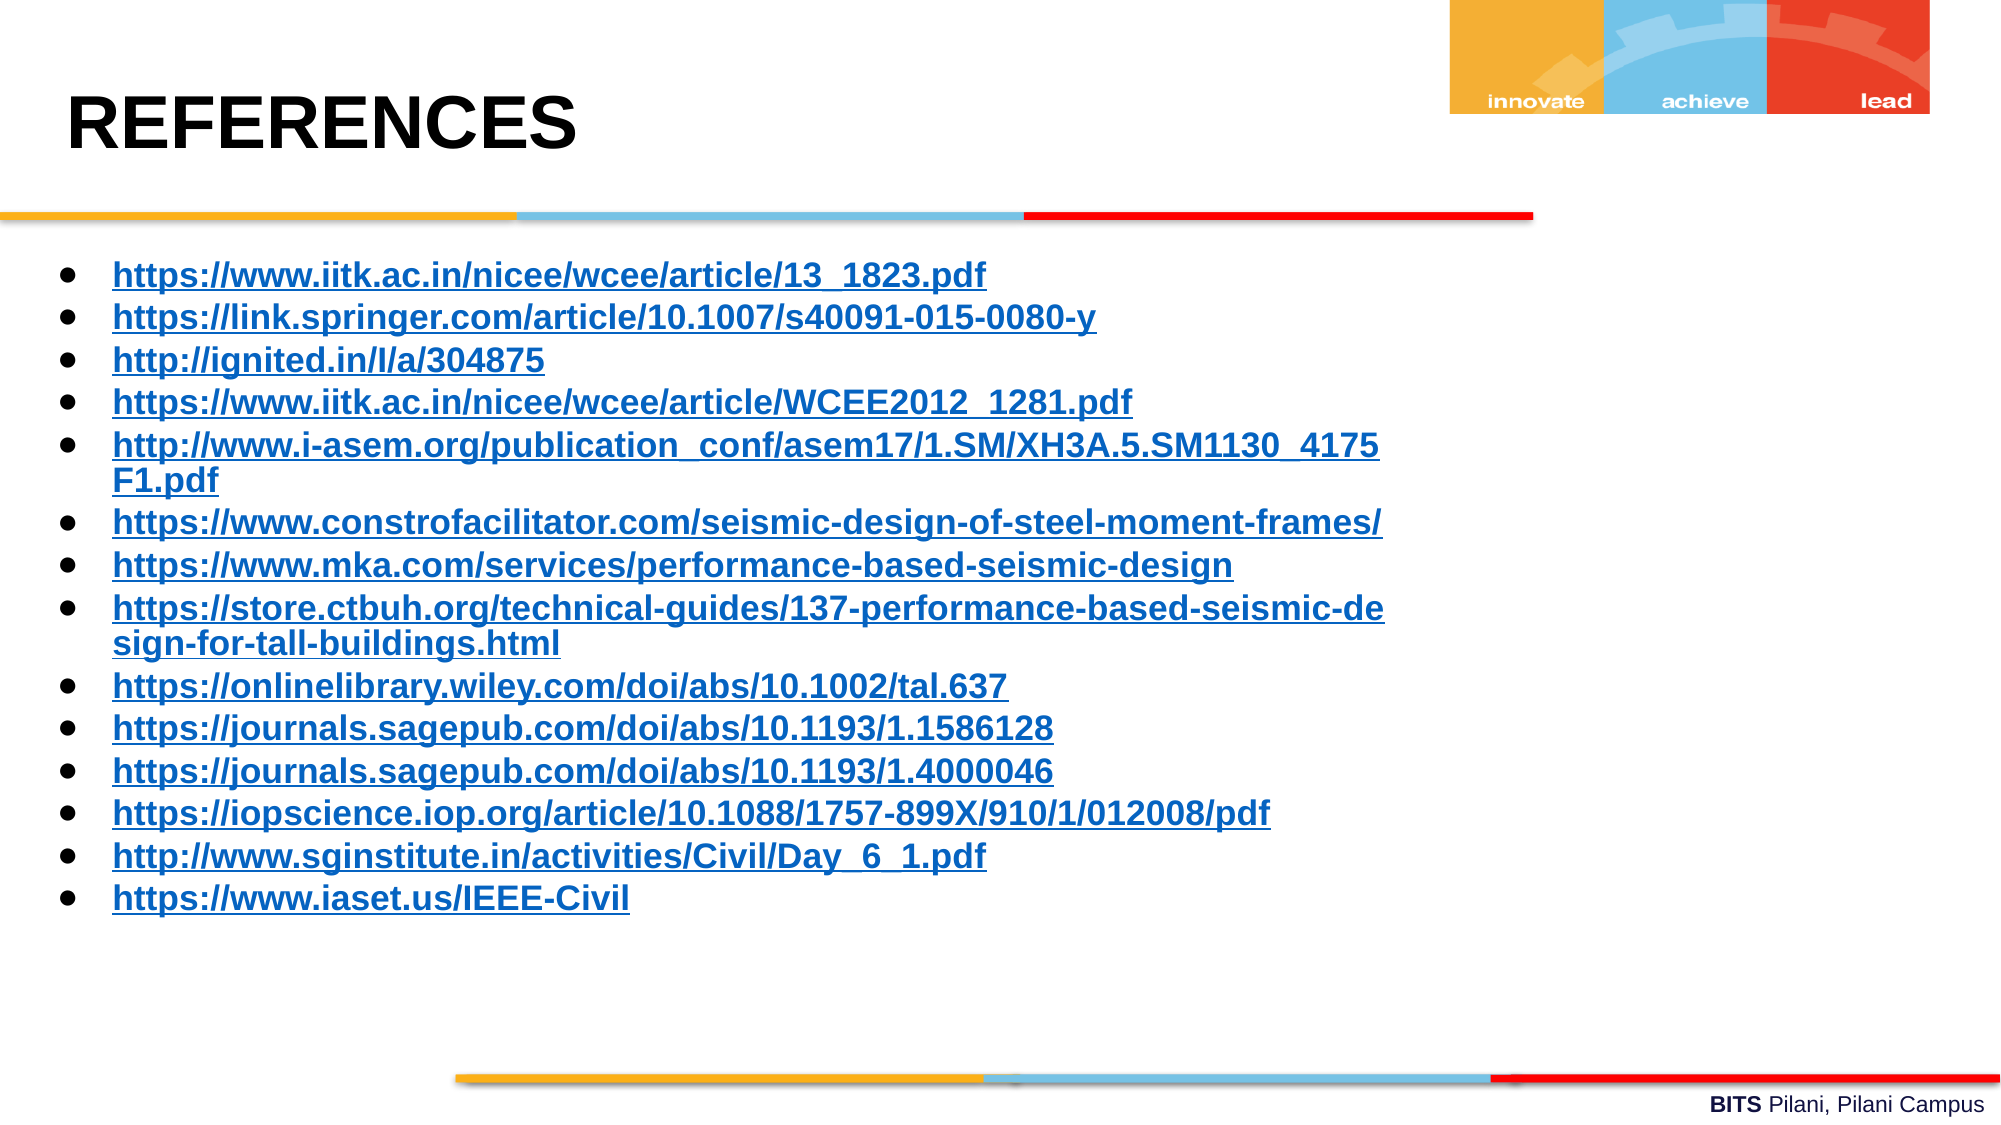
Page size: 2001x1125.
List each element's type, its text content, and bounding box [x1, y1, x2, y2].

text_box https://www.iitk.ac.in/nicee/wcee/article/13_1823.pdf https://link.springer.com/article/10.1007/s40091-015-0080-y http://ignited.in/I/a/304875 https://www.iitk.ac.in/nicee/wcee/article/WCEE2012_1281.pdf http://www.i-asem.org/publication_conf/asem17/1.SM/XH3A.5.SM1130_4175F1.pdf https://www.constrofacilitator.com/seismic-design-of-steel-moment-frames/ https://www.mka.com/services/performance-based-seismic-design https://store.ctbuh.org/technical-guides/137-performance-based-seismic-design-for-tall-buildings.html https://onlinelibrary.wiley.com/doi/abs/10.1002/tal.637 https://journals.sagepub.com/doi/abs/10.1193/1.1586128 https://journals.sagepub.com/doi/abs/10.1193/1.4000046 https://iopscience.iop.org/article/10.1088/1757-899X/910/1/012008/pdf http://www.sginstitute.in/activities/Civil/Day_6_1.pdf https://www.iaset.us/IEEE-Civil [22, 236, 1406, 905]
picture [1449, 0, 1930, 114]
list REFERENCES [66, 24, 1450, 213]
